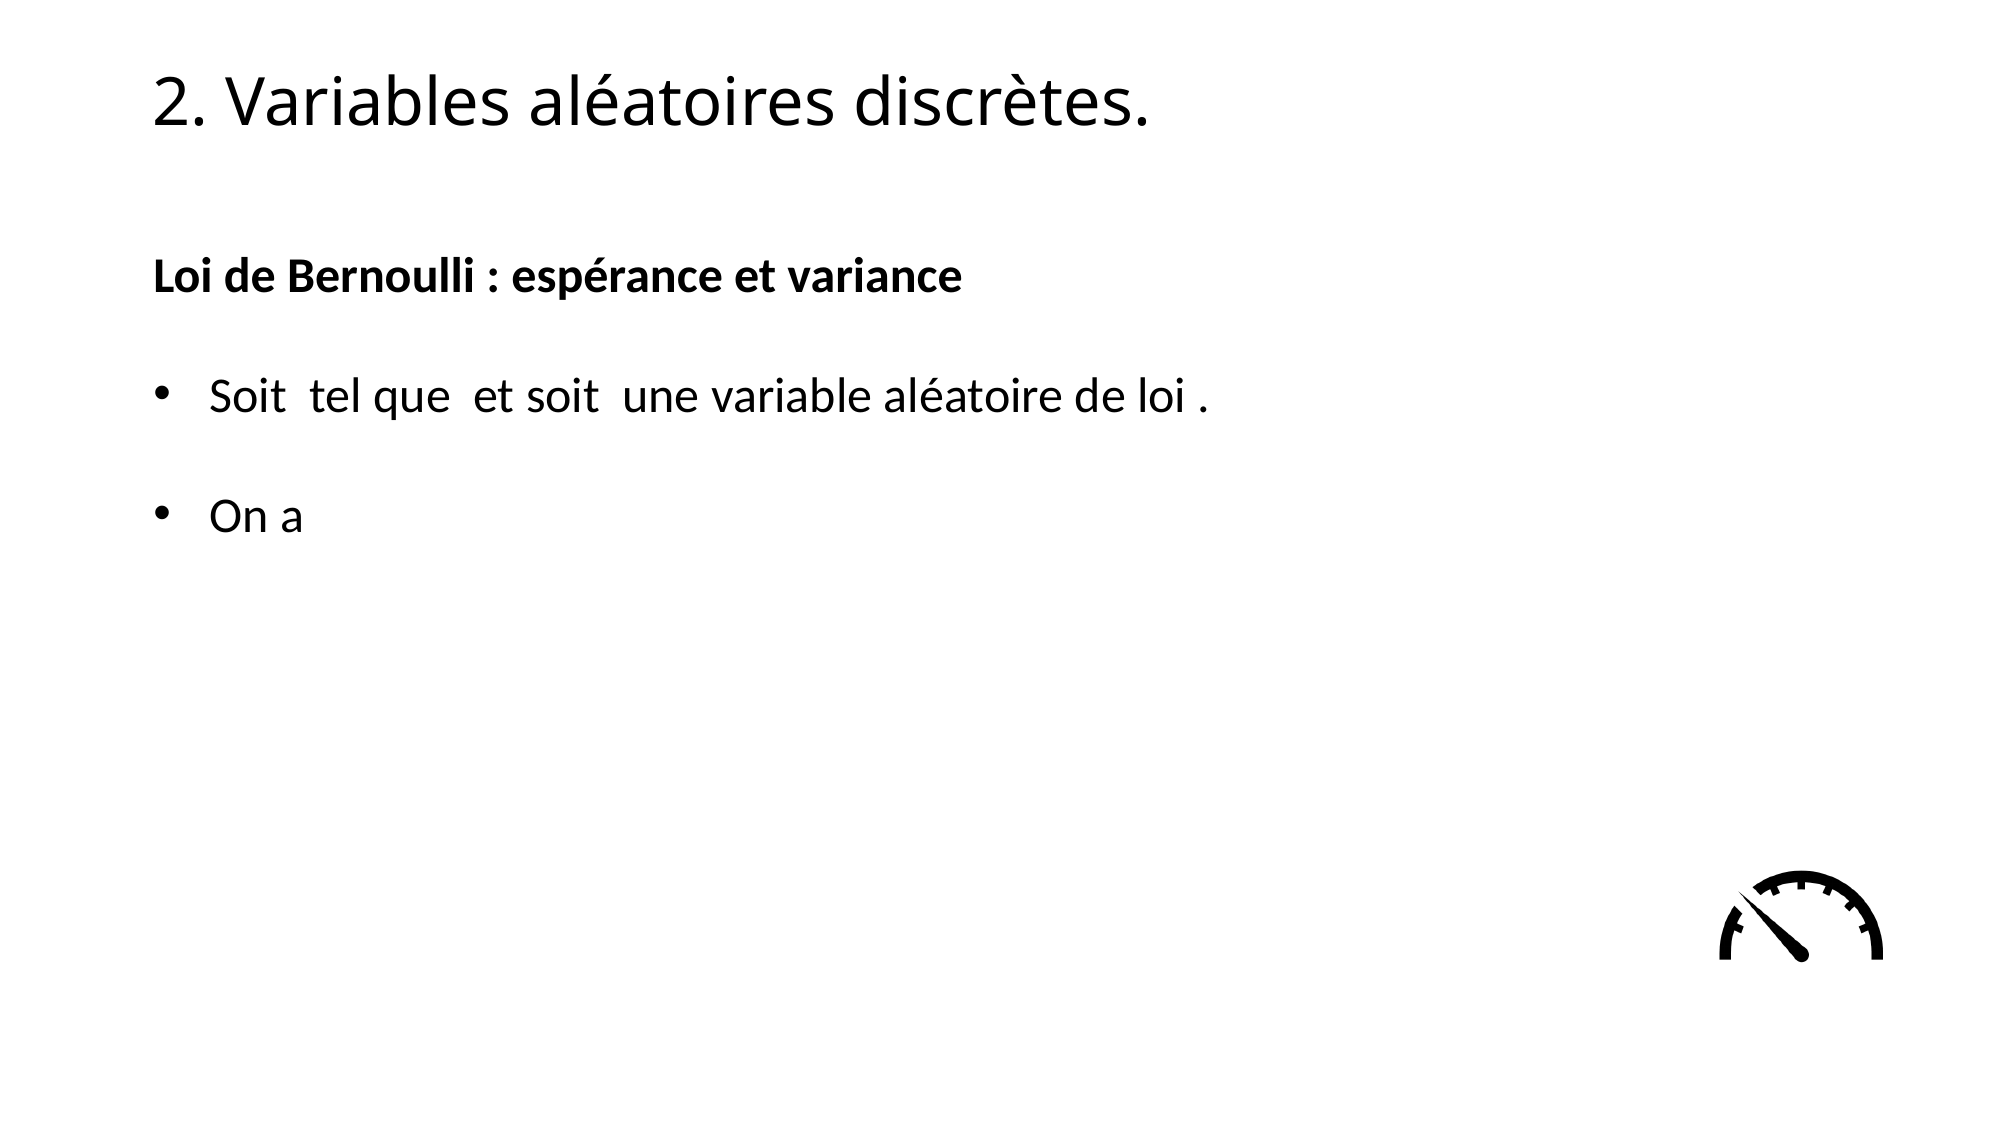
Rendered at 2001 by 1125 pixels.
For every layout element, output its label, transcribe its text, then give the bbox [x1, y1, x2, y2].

text_box 2. Variables aléatoires discrètes. [137, 59, 1863, 155]
picture [1712, 826, 1890, 1004]
